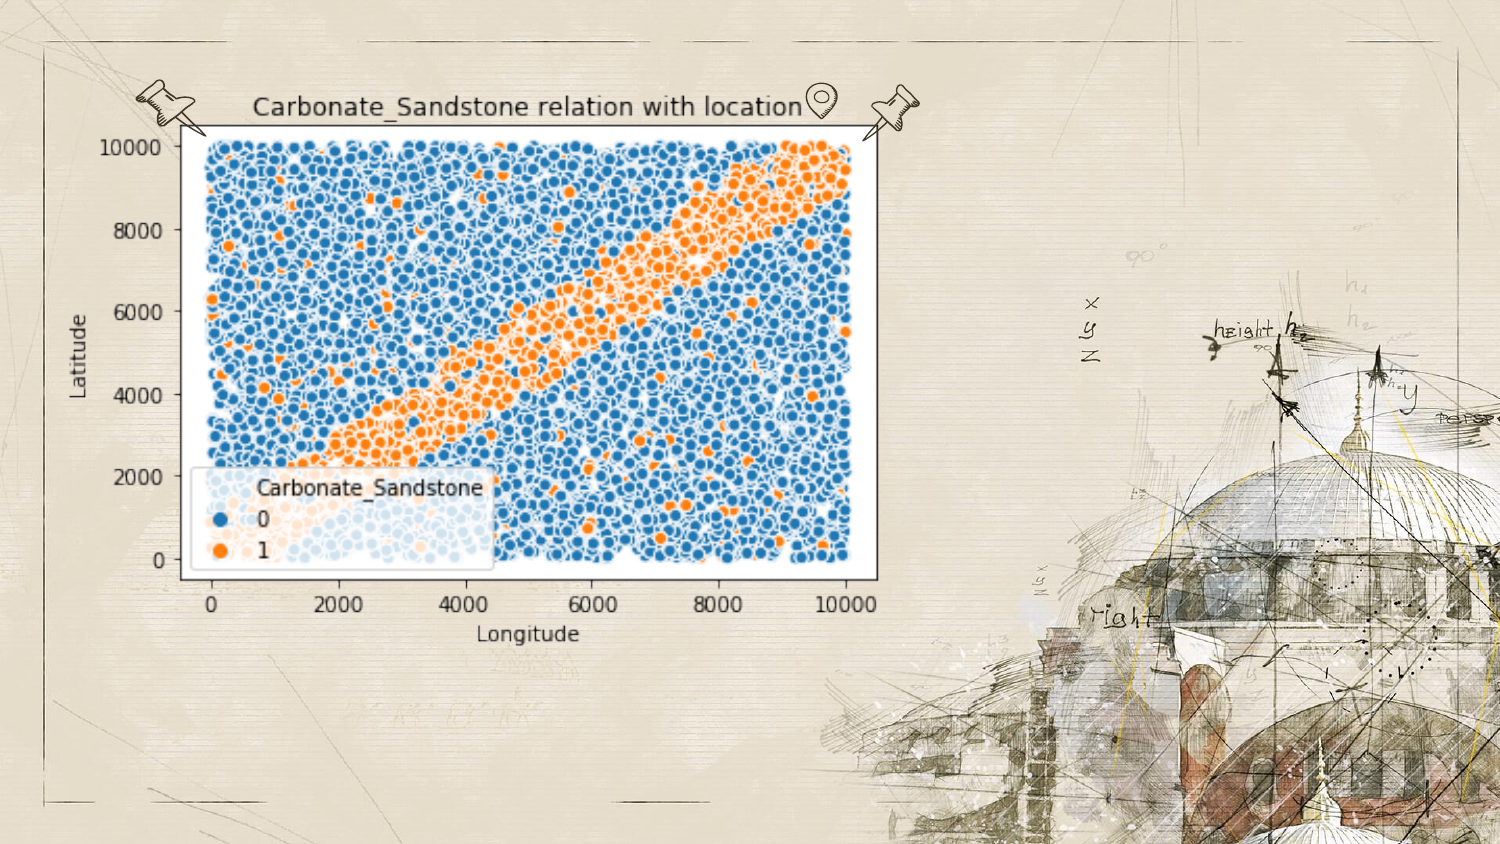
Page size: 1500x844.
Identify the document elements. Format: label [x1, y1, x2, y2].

text_box [905, 87, 920, 113]
picture [0, 0, 1500, 844]
